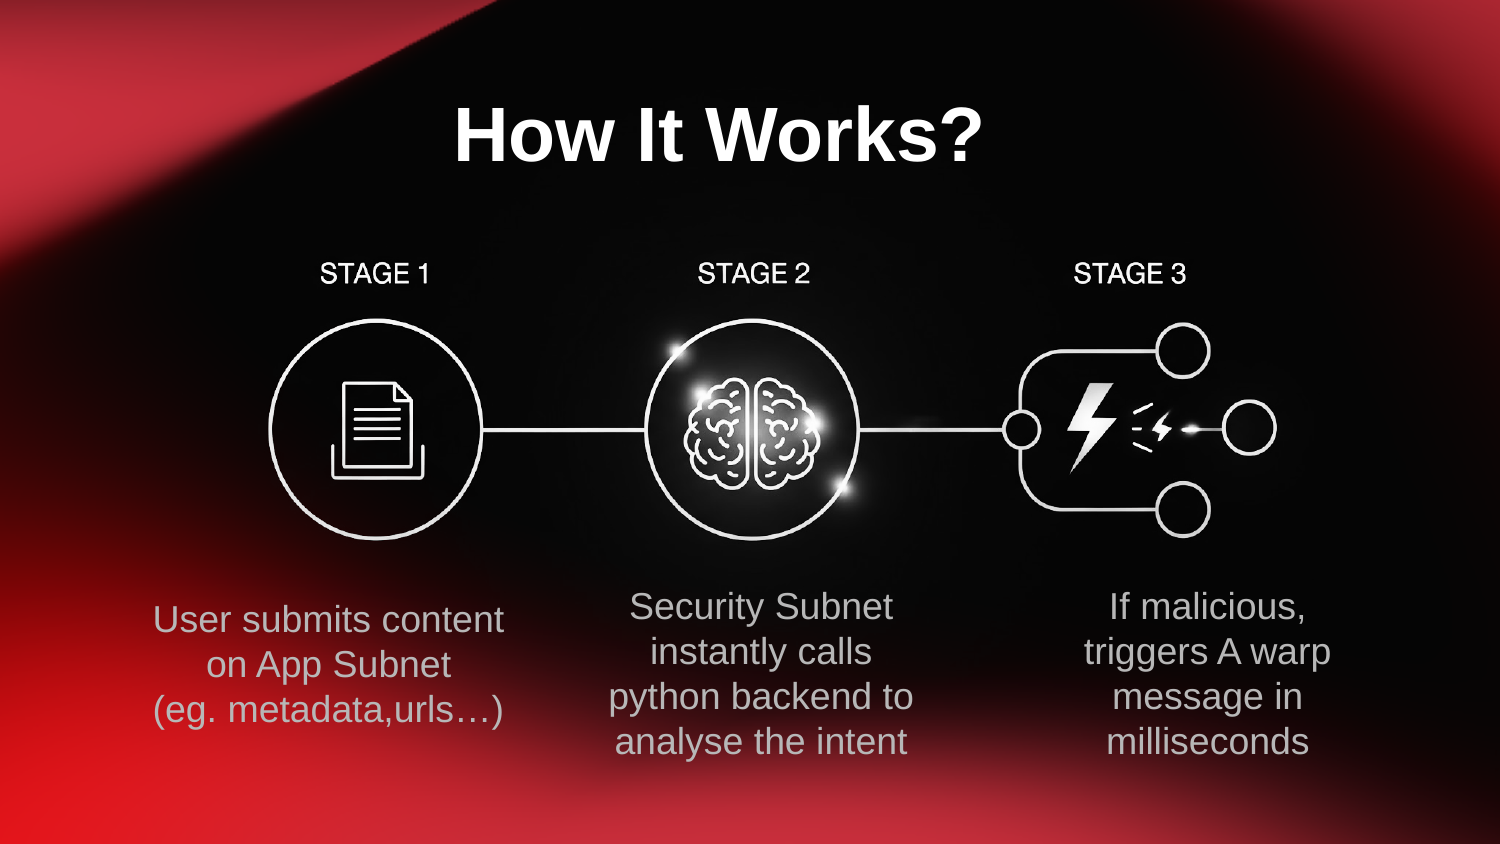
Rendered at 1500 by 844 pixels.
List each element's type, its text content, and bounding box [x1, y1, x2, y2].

text_box User submits content on App Subnet (eg. metadata,urls…) [134, 580, 523, 746]
text_box Security Subnet instantly calls python backend to analyse the intent [590, 567, 932, 778]
text_box How It Works? [438, 69, 1062, 228]
text_box If malicious, triggers A warp message in milliseconds [1037, 567, 1379, 778]
picture [0, 0, 1500, 844]
